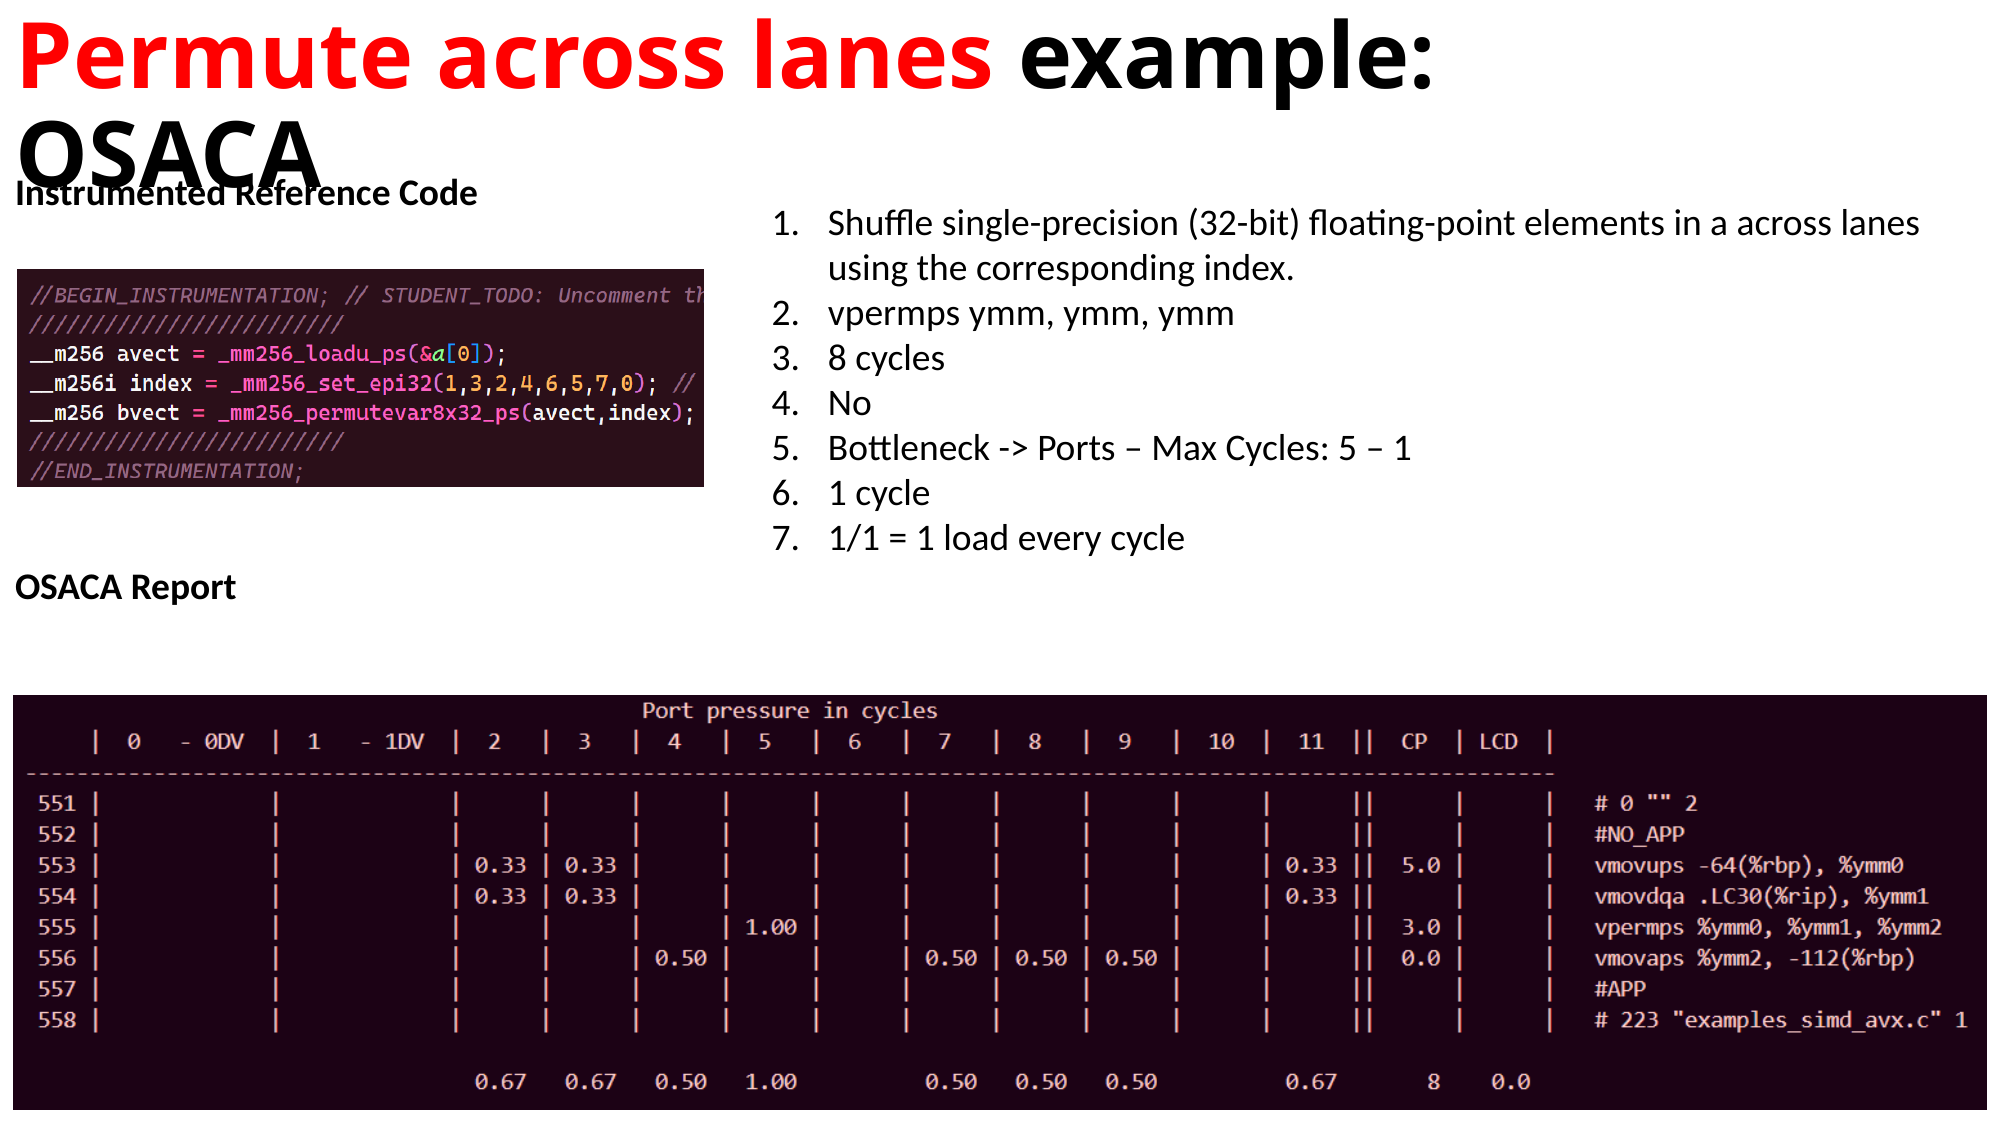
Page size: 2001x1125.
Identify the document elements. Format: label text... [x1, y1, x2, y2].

text_box Instrumented Reference Code [0, 160, 646, 221]
picture [13, 695, 1987, 1110]
title Permute across lanes example: OSACA [0, 0, 1726, 218]
picture [17, 269, 704, 487]
text_box OSACA Report [0, 554, 646, 615]
text_box Shuffle single-precision (32-bit) floating-point elements in a across lanes using the corresponding index. vpermps ymm, ymm, ymm 8 cycles No Bottleneck -> Ports – Max Cycles: 5 – 1 1 cycle 1/1 = 1 load every cycle [756, 190, 1952, 566]
